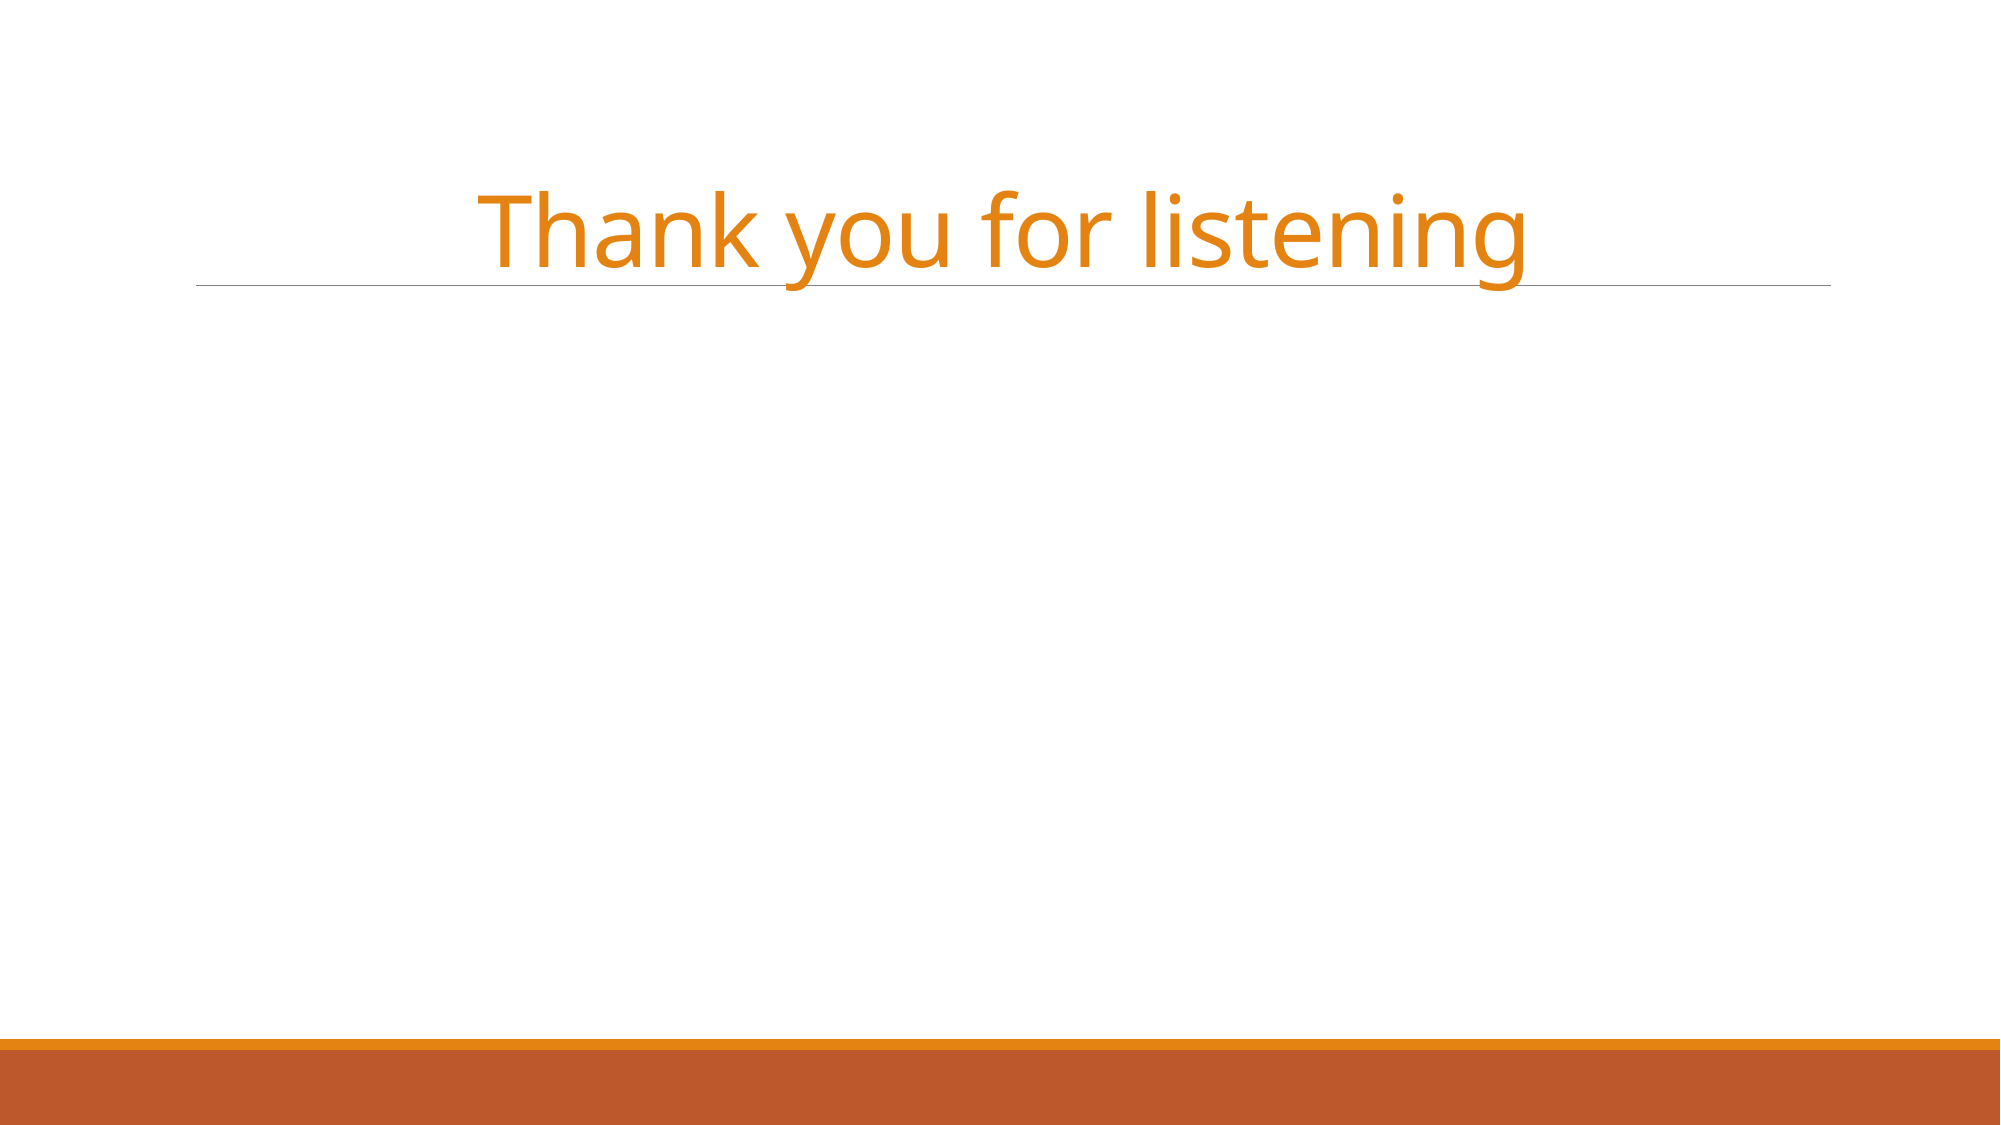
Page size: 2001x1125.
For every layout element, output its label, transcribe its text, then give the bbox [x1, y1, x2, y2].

title Thank you for listening [180, 126, 1830, 415]
